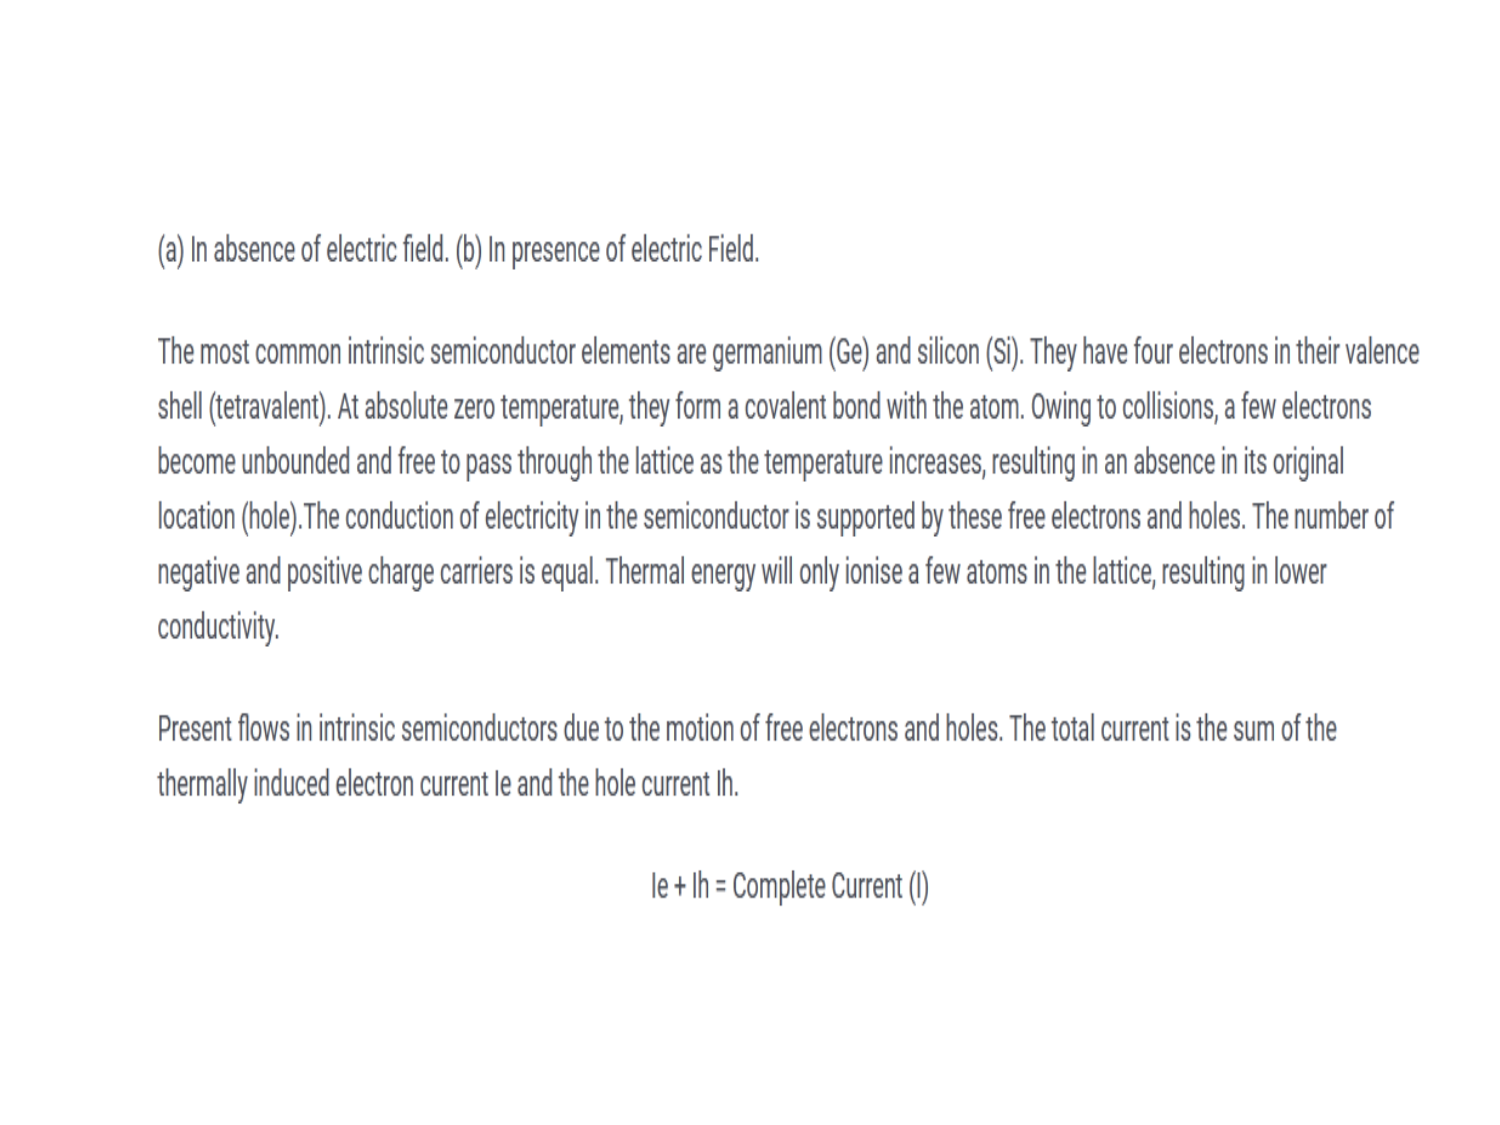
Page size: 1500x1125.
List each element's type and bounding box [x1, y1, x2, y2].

list [49, 199, 1463, 951]
